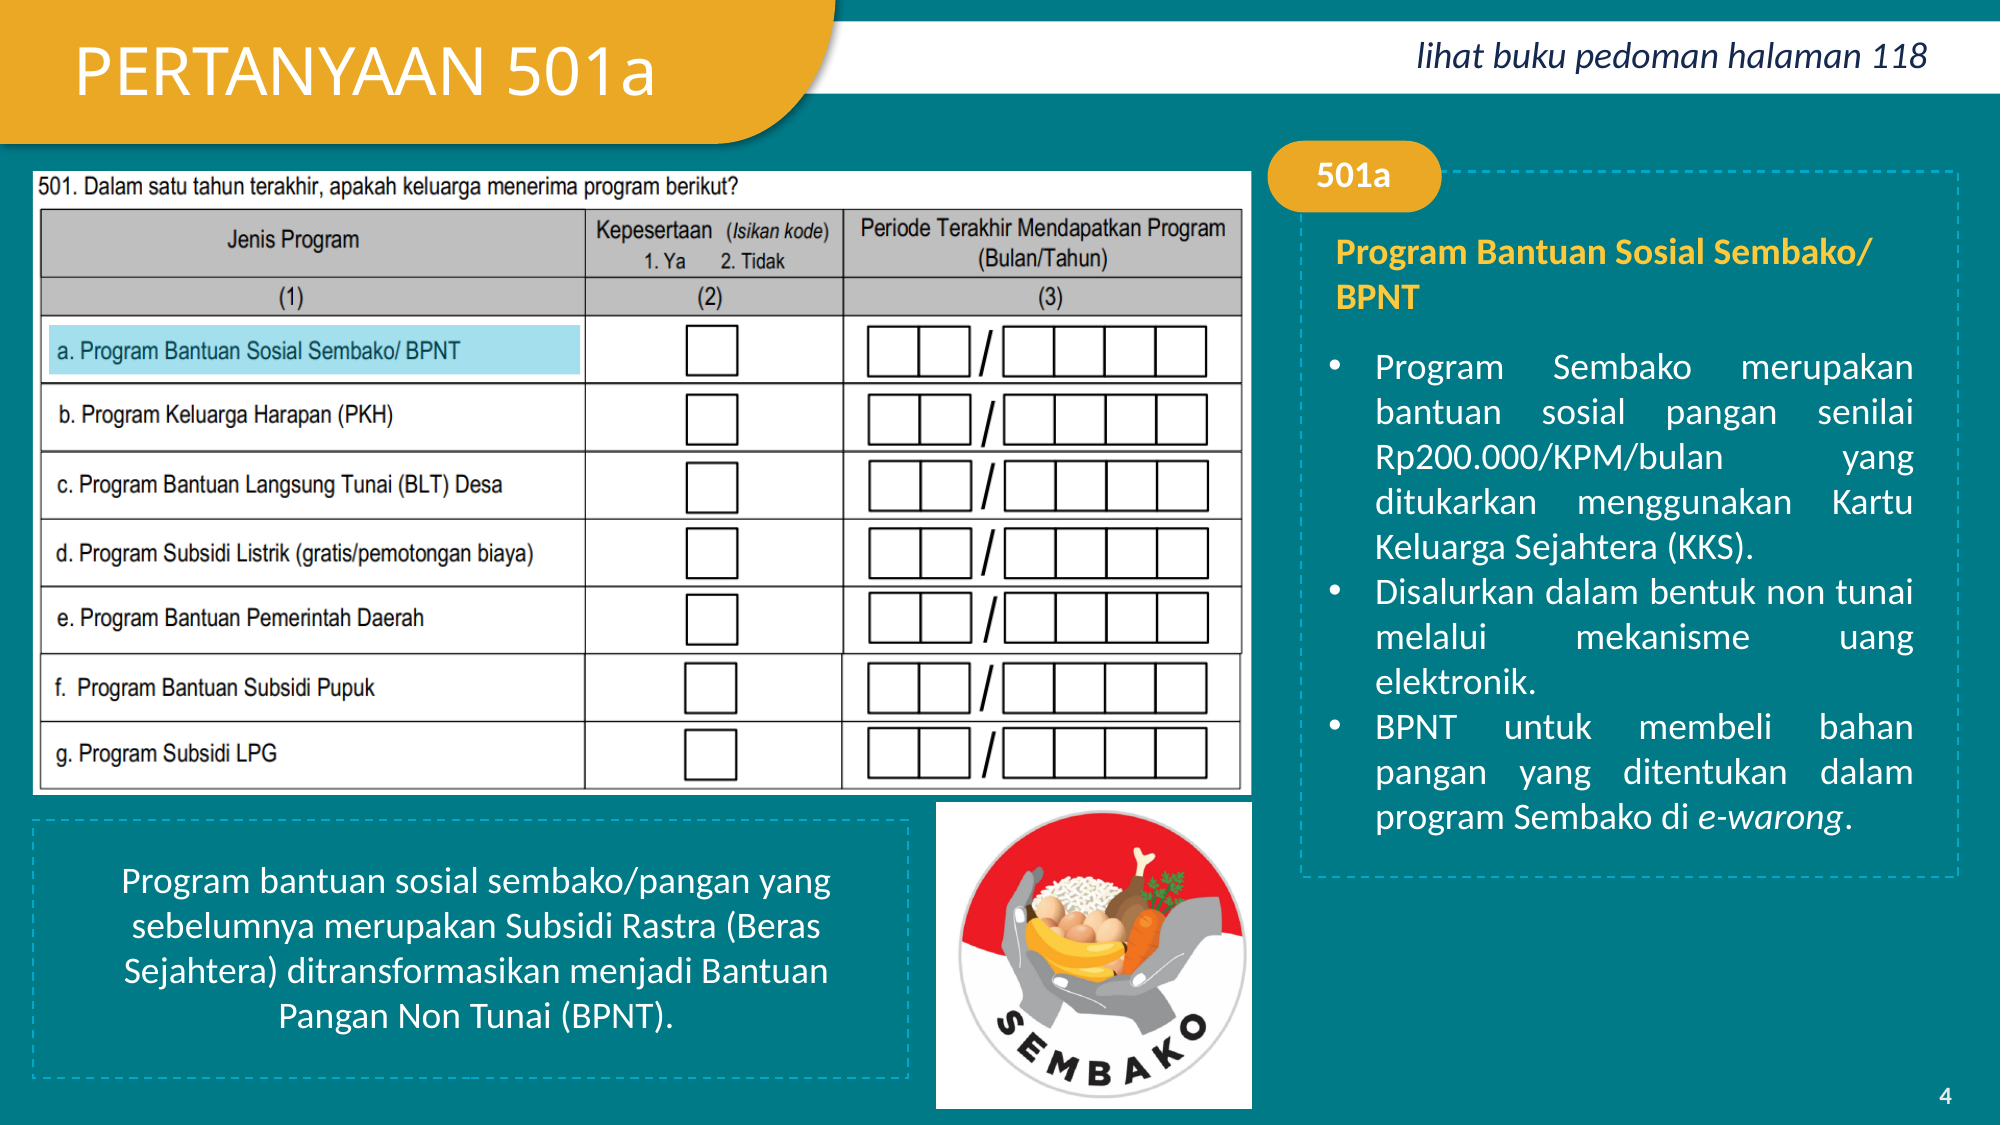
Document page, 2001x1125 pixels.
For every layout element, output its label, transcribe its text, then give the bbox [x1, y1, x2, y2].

text_box [0, 0, 836, 144]
text_box Program Bantuan Sosial Sembako/ BPNT [1320, 219, 1894, 325]
text_box lihat buku pedoman halaman 118 [1401, 23, 1949, 84]
text_box [1267, 140, 1442, 213]
text_box Program bantuan sosial sembako/pangan yang sebelumnya merupakan Subsidi Rastra (Beras Sejahtera) ditransformasikan menjadi Bantuan Pangan Non Tunai (BPNT). [66, 848, 887, 1044]
text_box [32, 820, 909, 1079]
picture [32, 171, 1252, 795]
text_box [936, 802, 1252, 1109]
text_box [1301, 171, 1959, 878]
text_box PERTANYAAN 501a [58, 21, 749, 117]
text_box 501a [1301, 142, 1407, 203]
text_box [818, 21, 2000, 94]
text_box Program Sembako merupakan bantuan sosial pangan senilai Rp200.000/KPM/bulan yang ditukarkan menggunakan Kartu Keluarga Sejahtera (KKS). Disalurkan dalam bentuk non tunai melalui mekanisme uang elektronik. BPNT untuk membeli bahan pangan yang ditentukan dalam program Sembako di e-warong. [1313, 334, 1930, 845]
slide_number ‹#› [1896, 1065, 1968, 1125]
